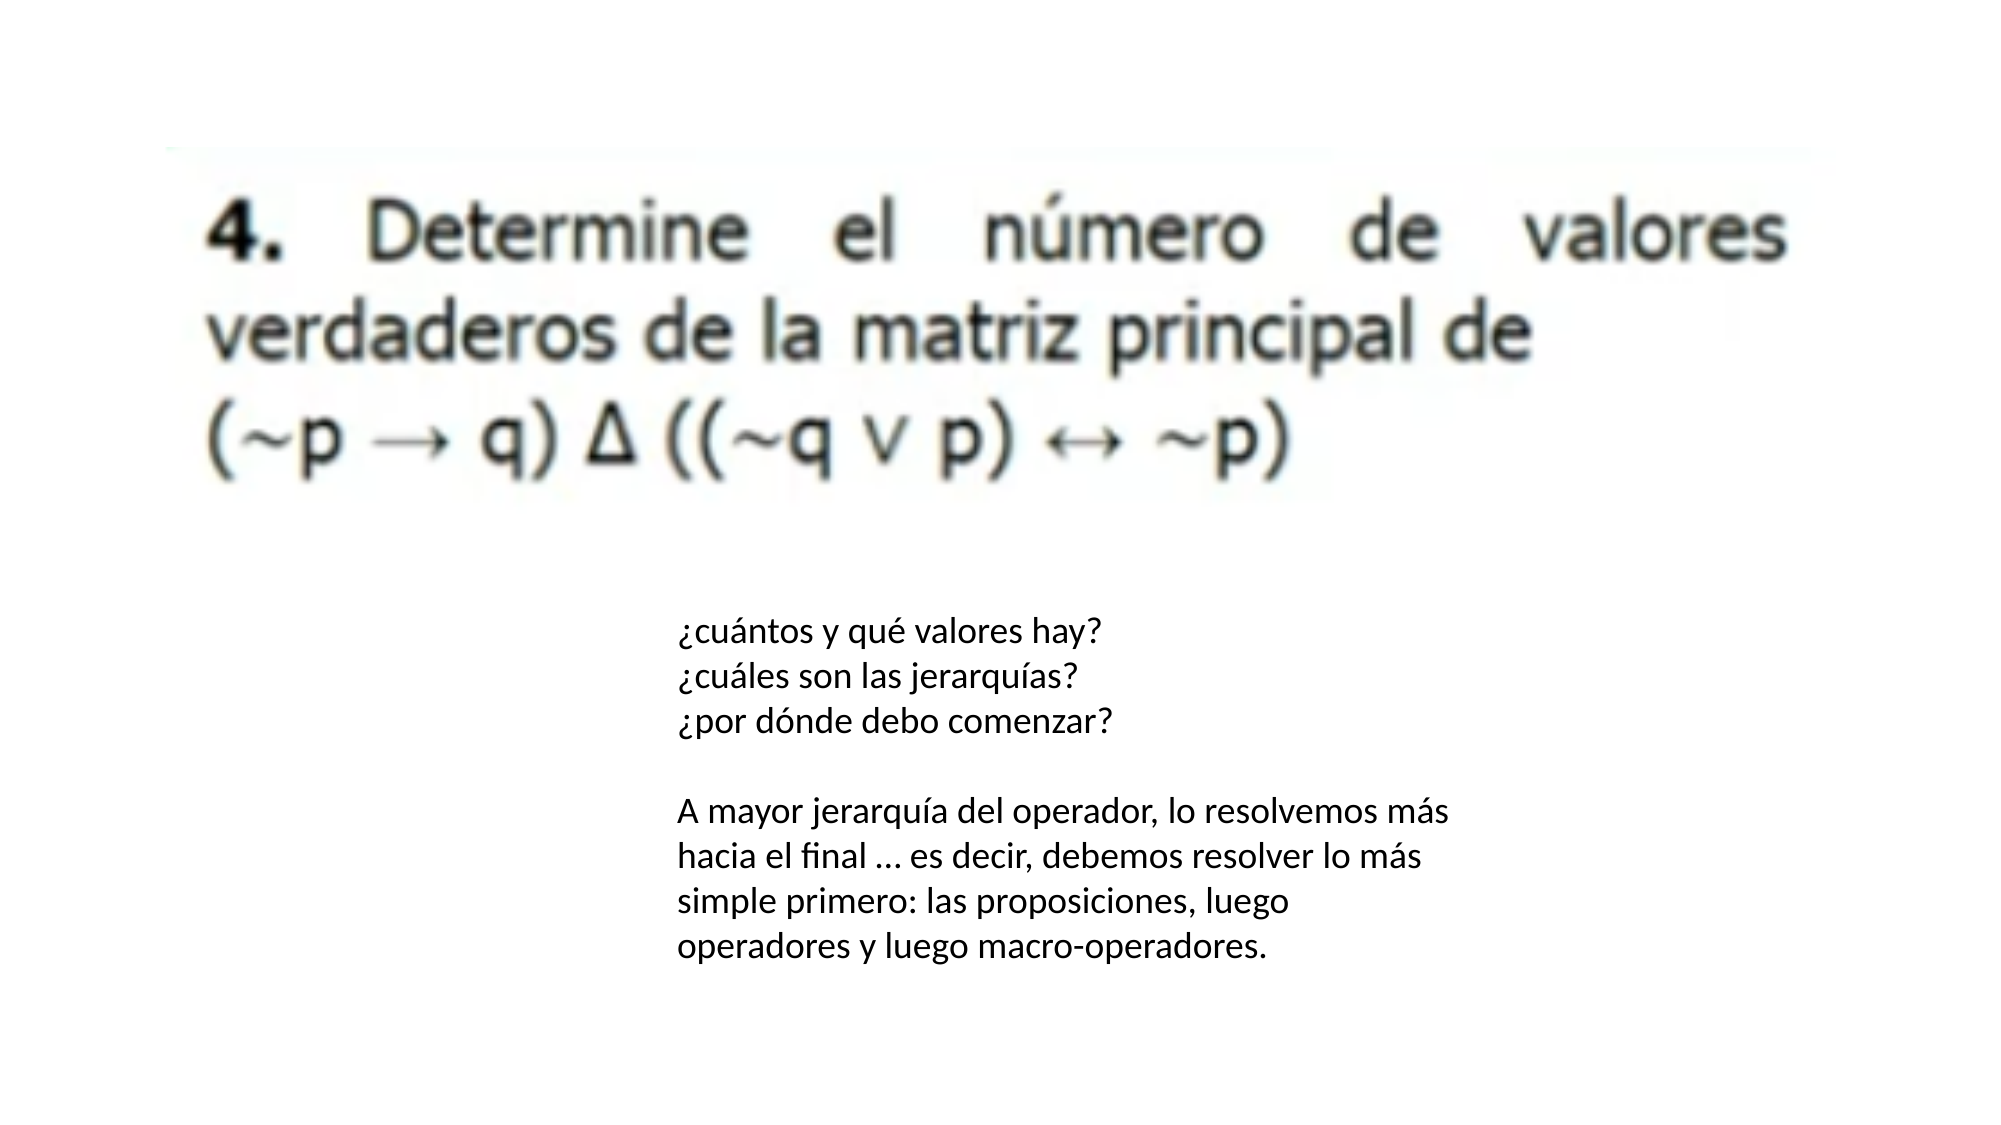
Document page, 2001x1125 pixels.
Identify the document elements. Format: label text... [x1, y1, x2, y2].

text_box ¿cuántos y qué valores hay? ¿cuáles son las jerarquías? ¿por dónde debo comenzar? A mayor jerarquía del operador, lo resolvemos más hacia el final … es decir, debemos resolver lo más simple primero: las proposiciones, luego operadores y luego macro-operadores. [662, 598, 1475, 974]
picture [164, 147, 1836, 517]
